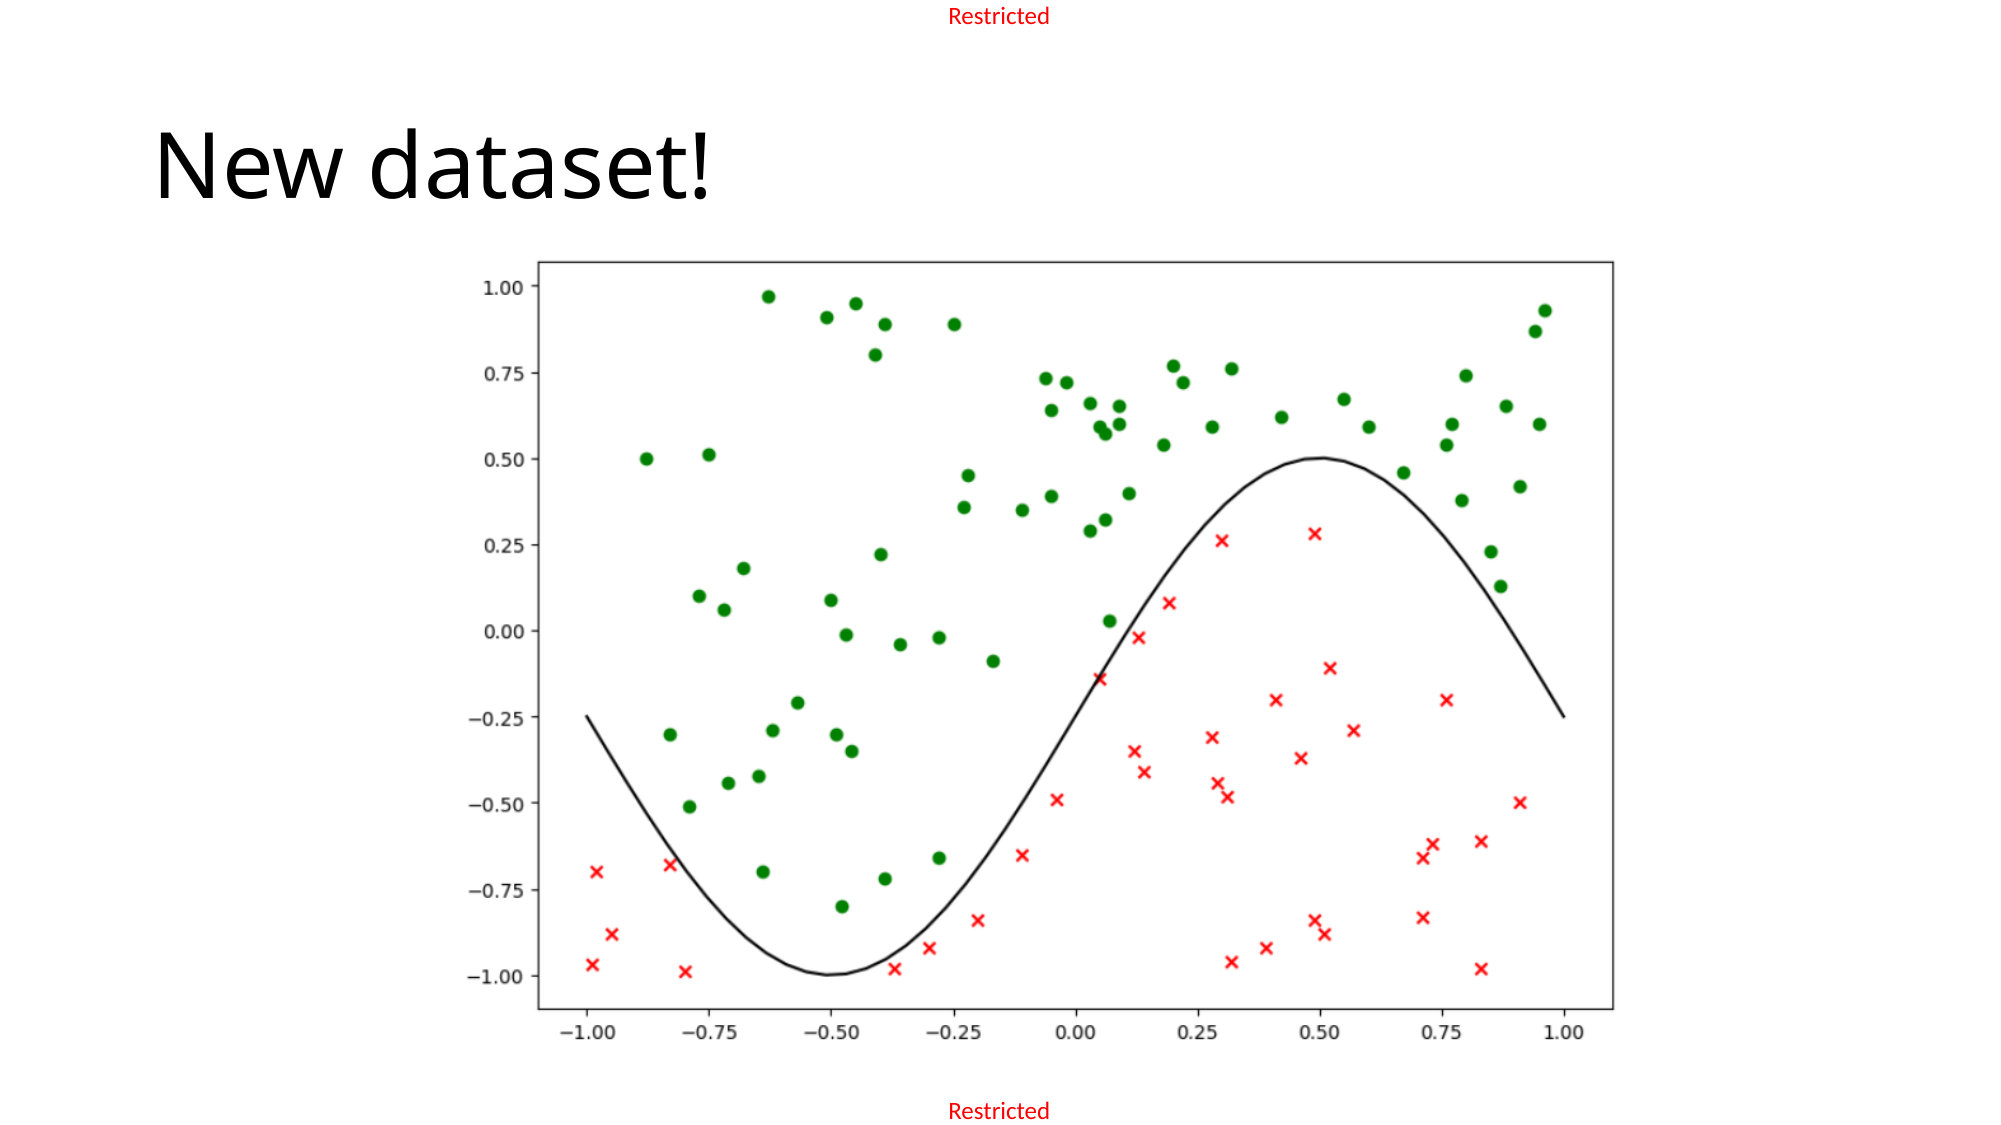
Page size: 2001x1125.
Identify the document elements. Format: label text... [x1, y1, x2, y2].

picture [452, 253, 1634, 1052]
title New dataset! [137, 59, 1863, 278]
